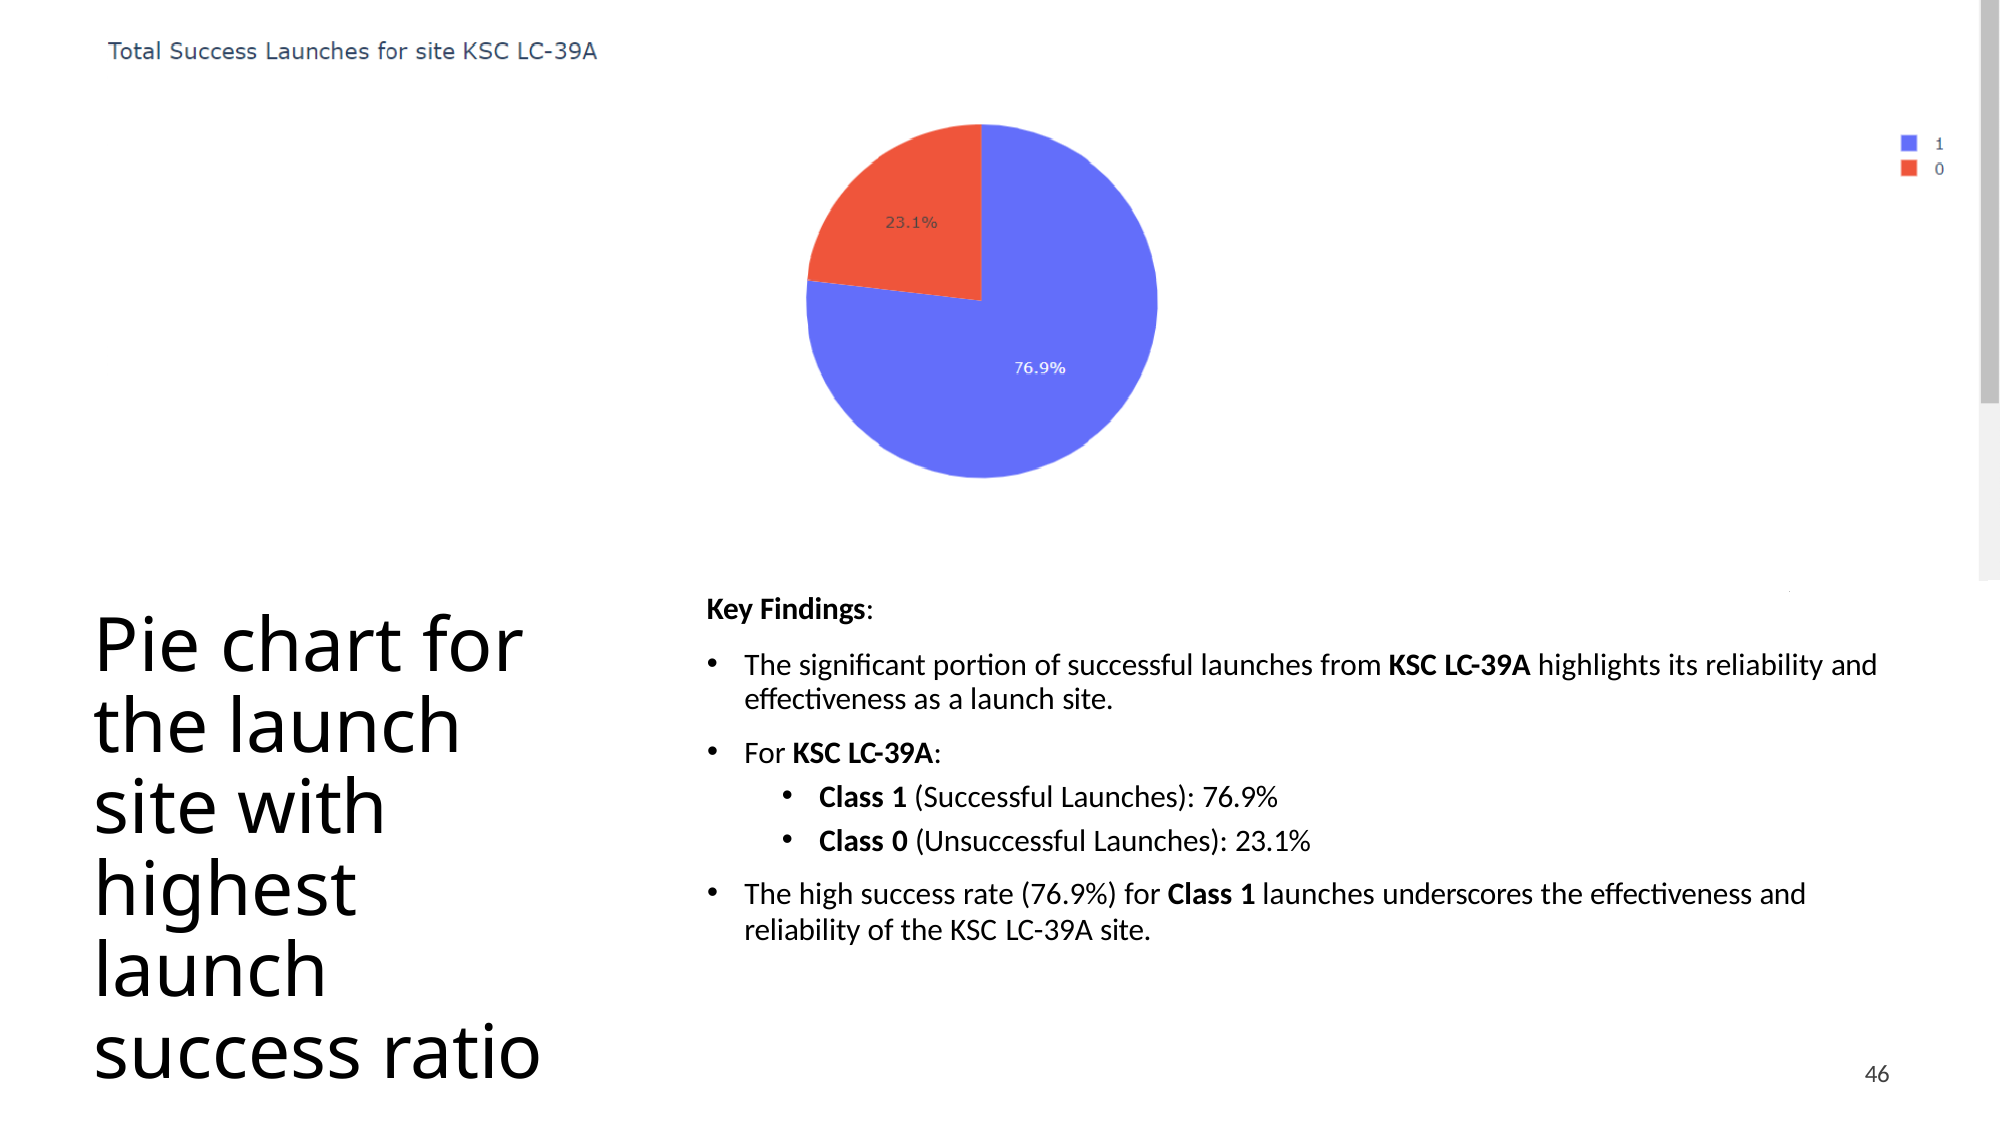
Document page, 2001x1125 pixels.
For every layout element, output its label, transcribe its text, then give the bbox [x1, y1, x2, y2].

text_box The high success rate (76.9%) for Class 1 launches underscores the effectiveness and reliability of the KSC LC-39A site. [704, 872, 1816, 947]
text_box Class 1 (Successful Launches): 76.9% Class 0 (Unsuccessful Launches): 23.1% [779, 767, 1318, 858]
text_box 46 [1862, 1061, 1892, 1088]
text_box Pie chart for the launch site with highest launch success ratio [91, 592, 582, 1094]
picture [106, 0, 2000, 610]
text_box Key Findings: [704, 621, 879, 626]
text_box The significant portion of successful launches from KSC LC-39A highlights its reliability and effectiveness as a launch site. For KSC LC-39A: [704, 640, 1889, 770]
